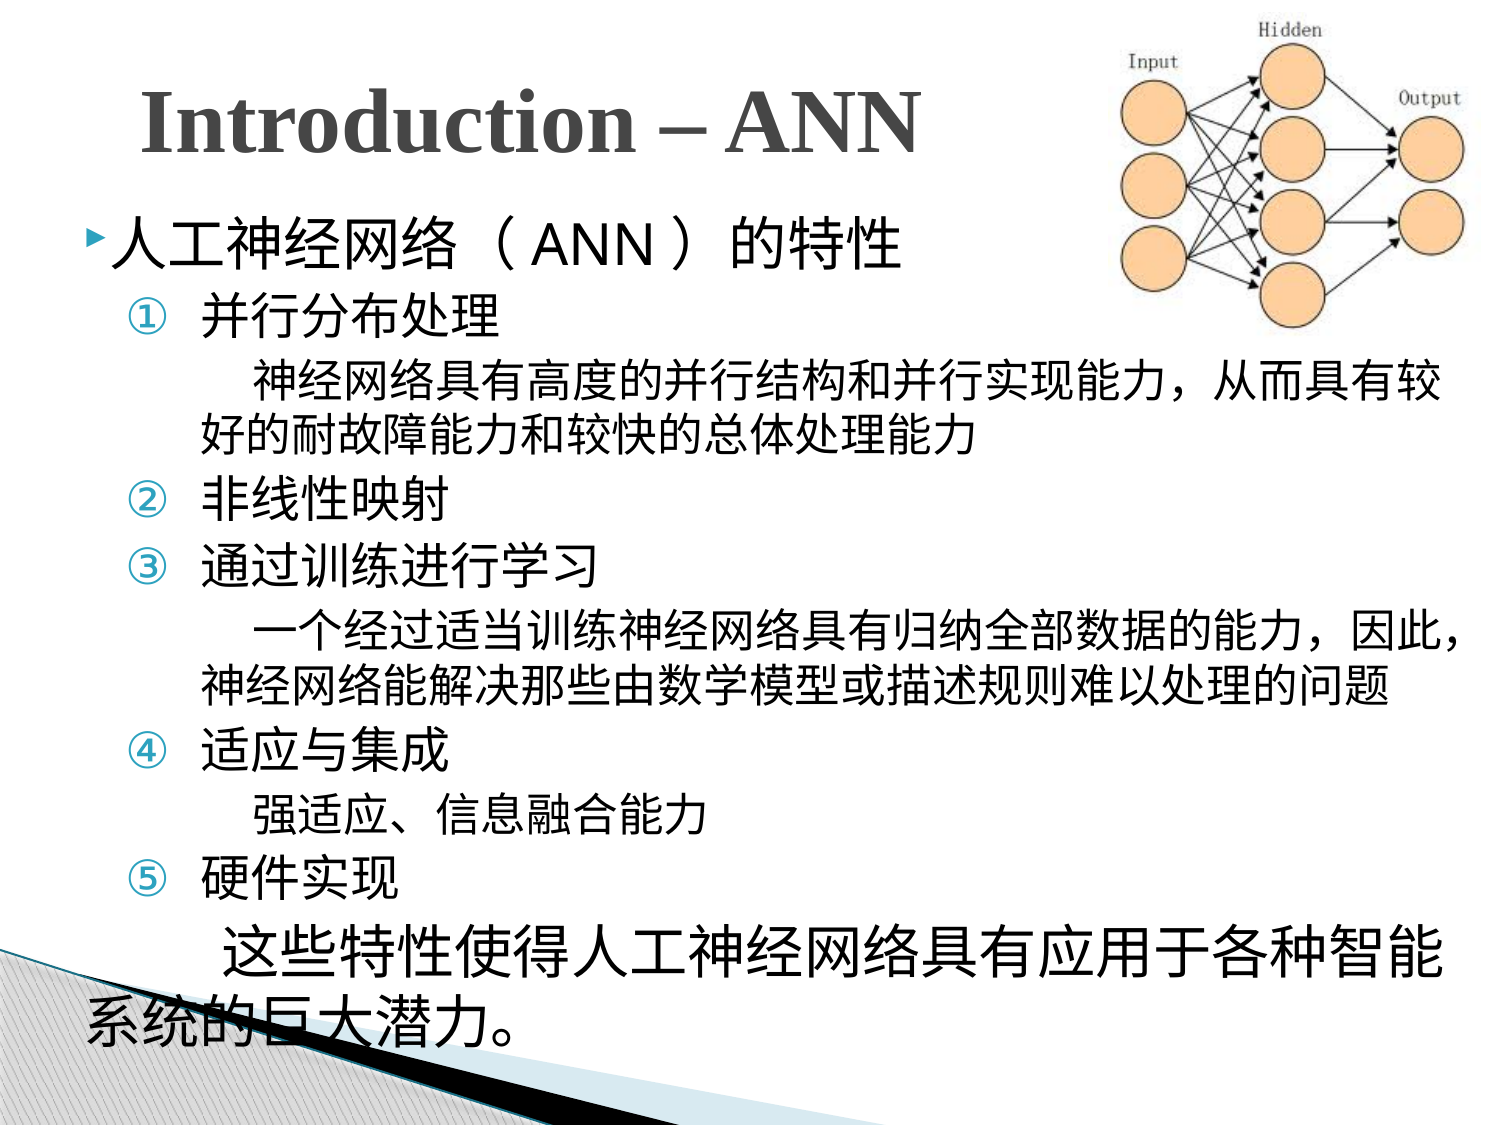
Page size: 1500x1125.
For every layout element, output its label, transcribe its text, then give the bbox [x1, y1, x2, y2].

title Introduction – ANN [125, 50, 1102, 183]
list 人工神经网络（ANN）的特性 并行分布处理 神经网络具有高度的并行结构和并行实现能力，从而具有较好的耐故障能力和较快的总体处理能力 非线性映射 通过训练进行学习 一个经过适当训练神经网络具有归纳全部数据的能力，因此，神经网络能解决那些由数学模型或描述规则难以处理的问题 适应与集成 强适应、信息融合能力 硬件实现 这些特性使得人工神经网络具有应用于各种智能系统的巨大潜力。 [24, 199, 1481, 1125]
picture [1108, 12, 1481, 339]
